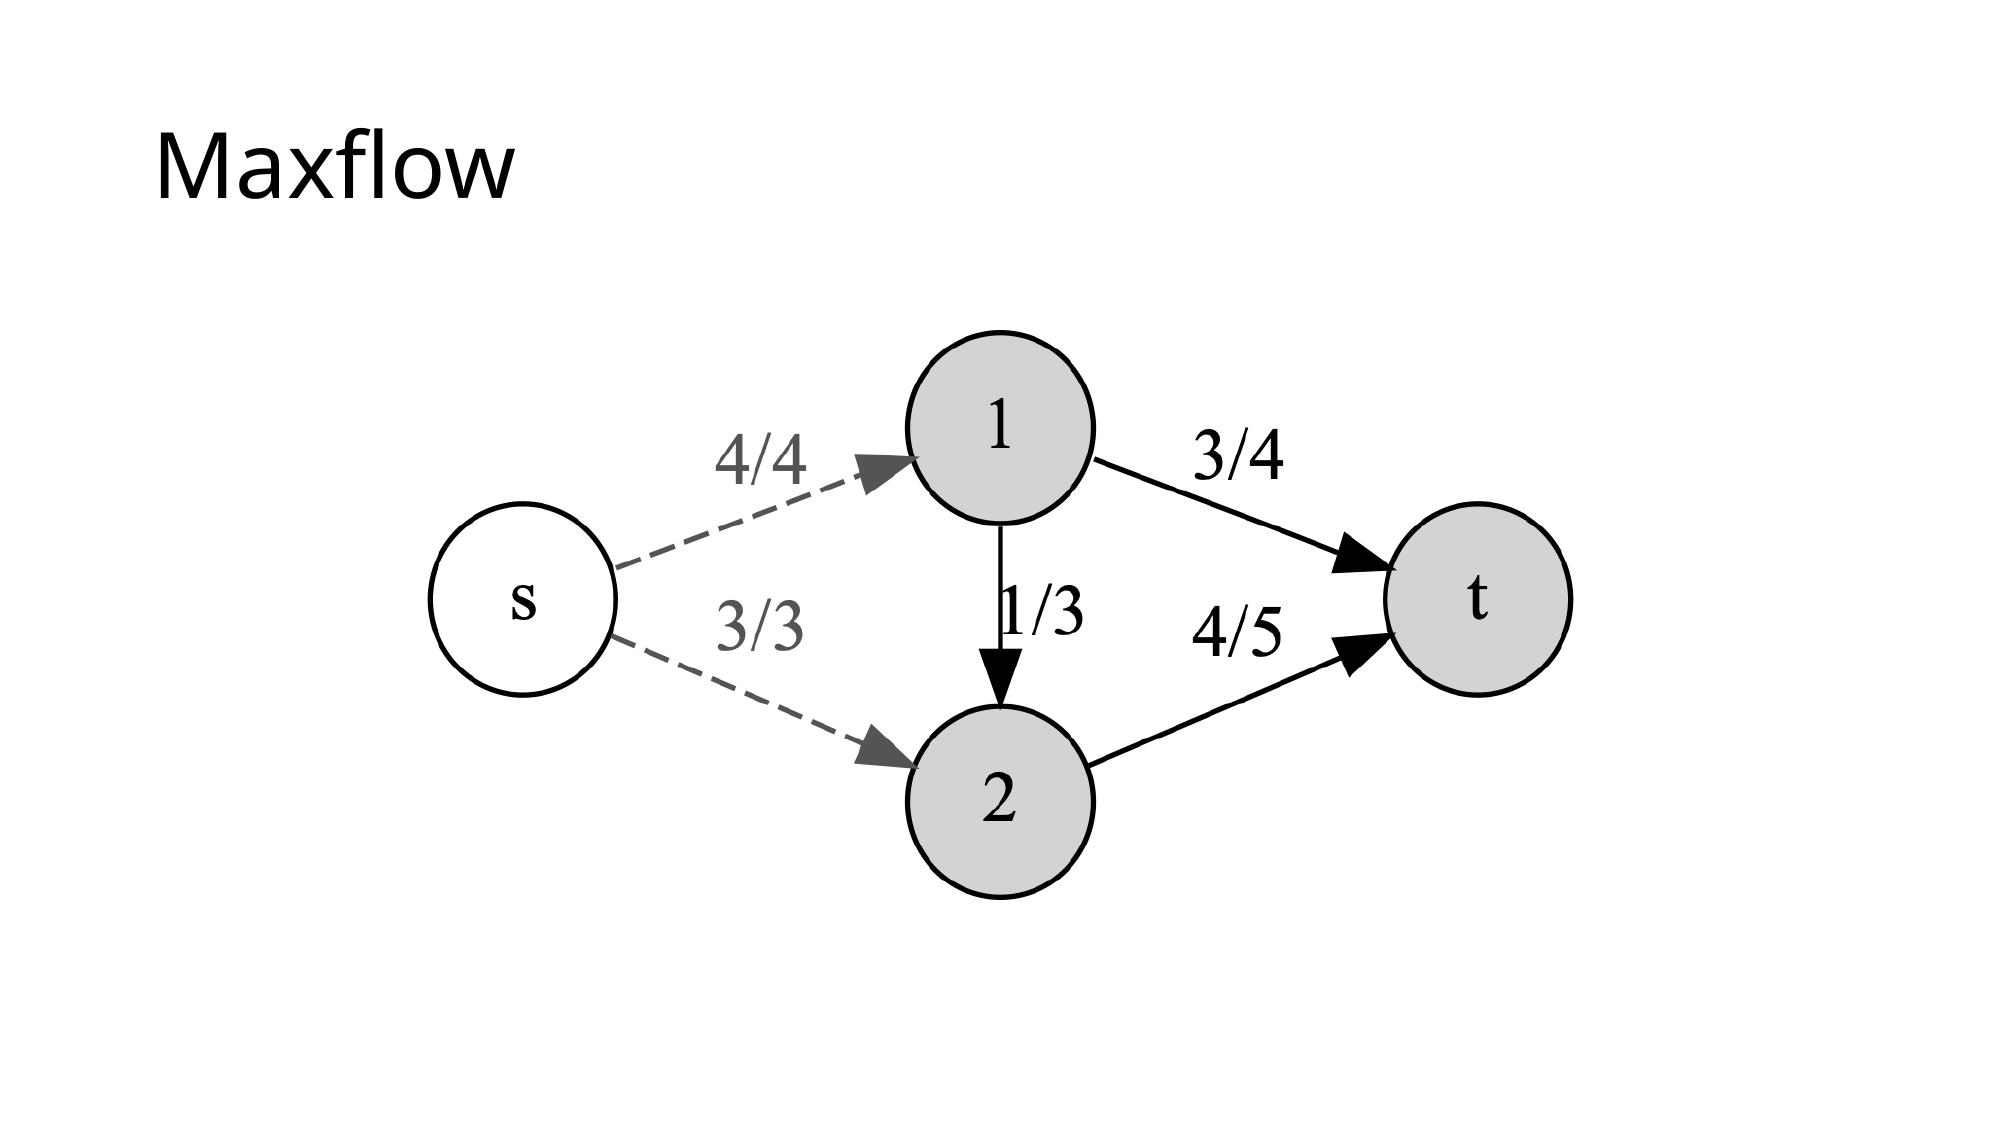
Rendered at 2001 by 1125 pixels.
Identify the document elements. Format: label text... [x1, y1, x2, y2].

picture [402, 313, 1597, 916]
title Maxflow [137, 59, 1863, 278]
